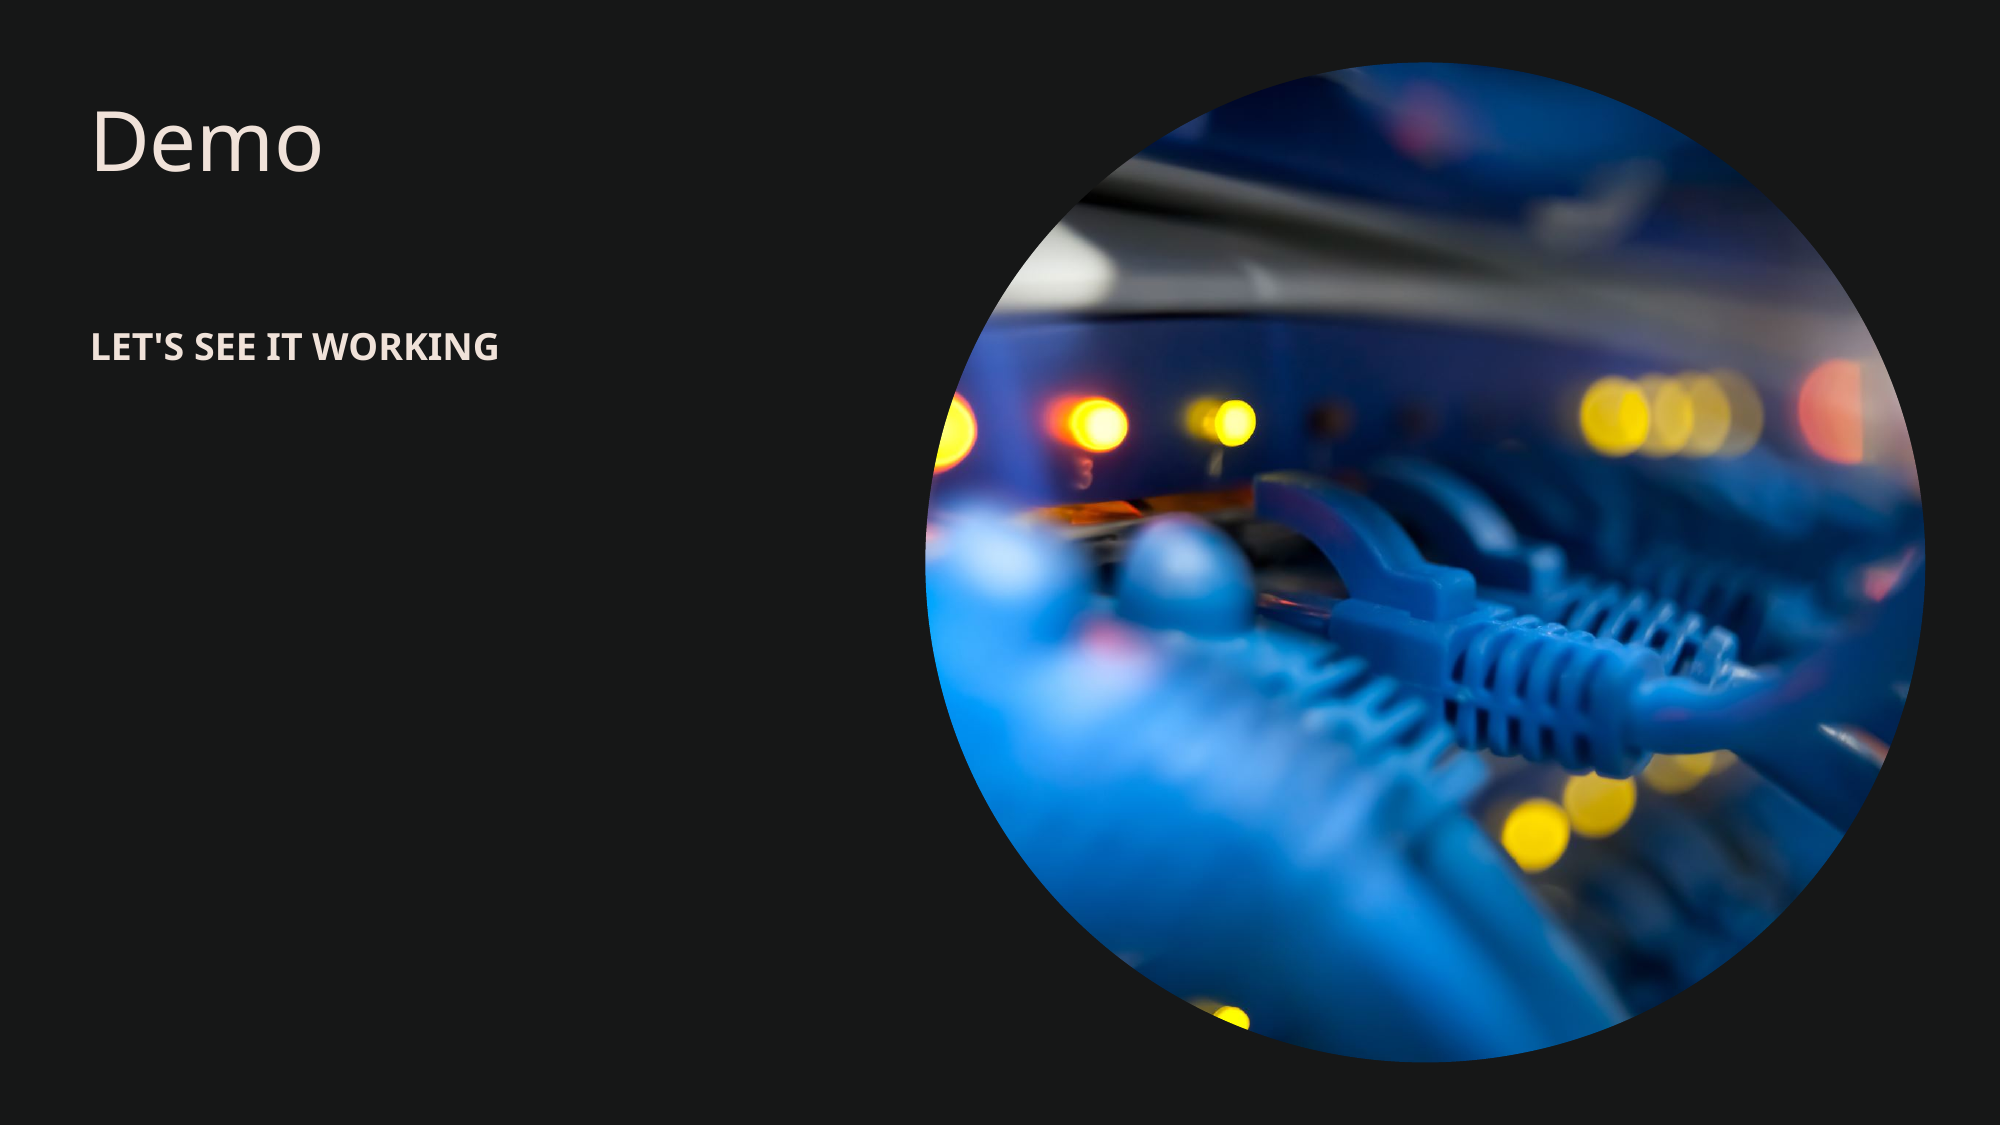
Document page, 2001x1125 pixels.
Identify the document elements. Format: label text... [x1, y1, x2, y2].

text_box Demo [74, 81, 925, 196]
picture [925, 62, 1926, 1063]
text_box LET'S SEE IT WORKING [74, 315, 655, 376]
